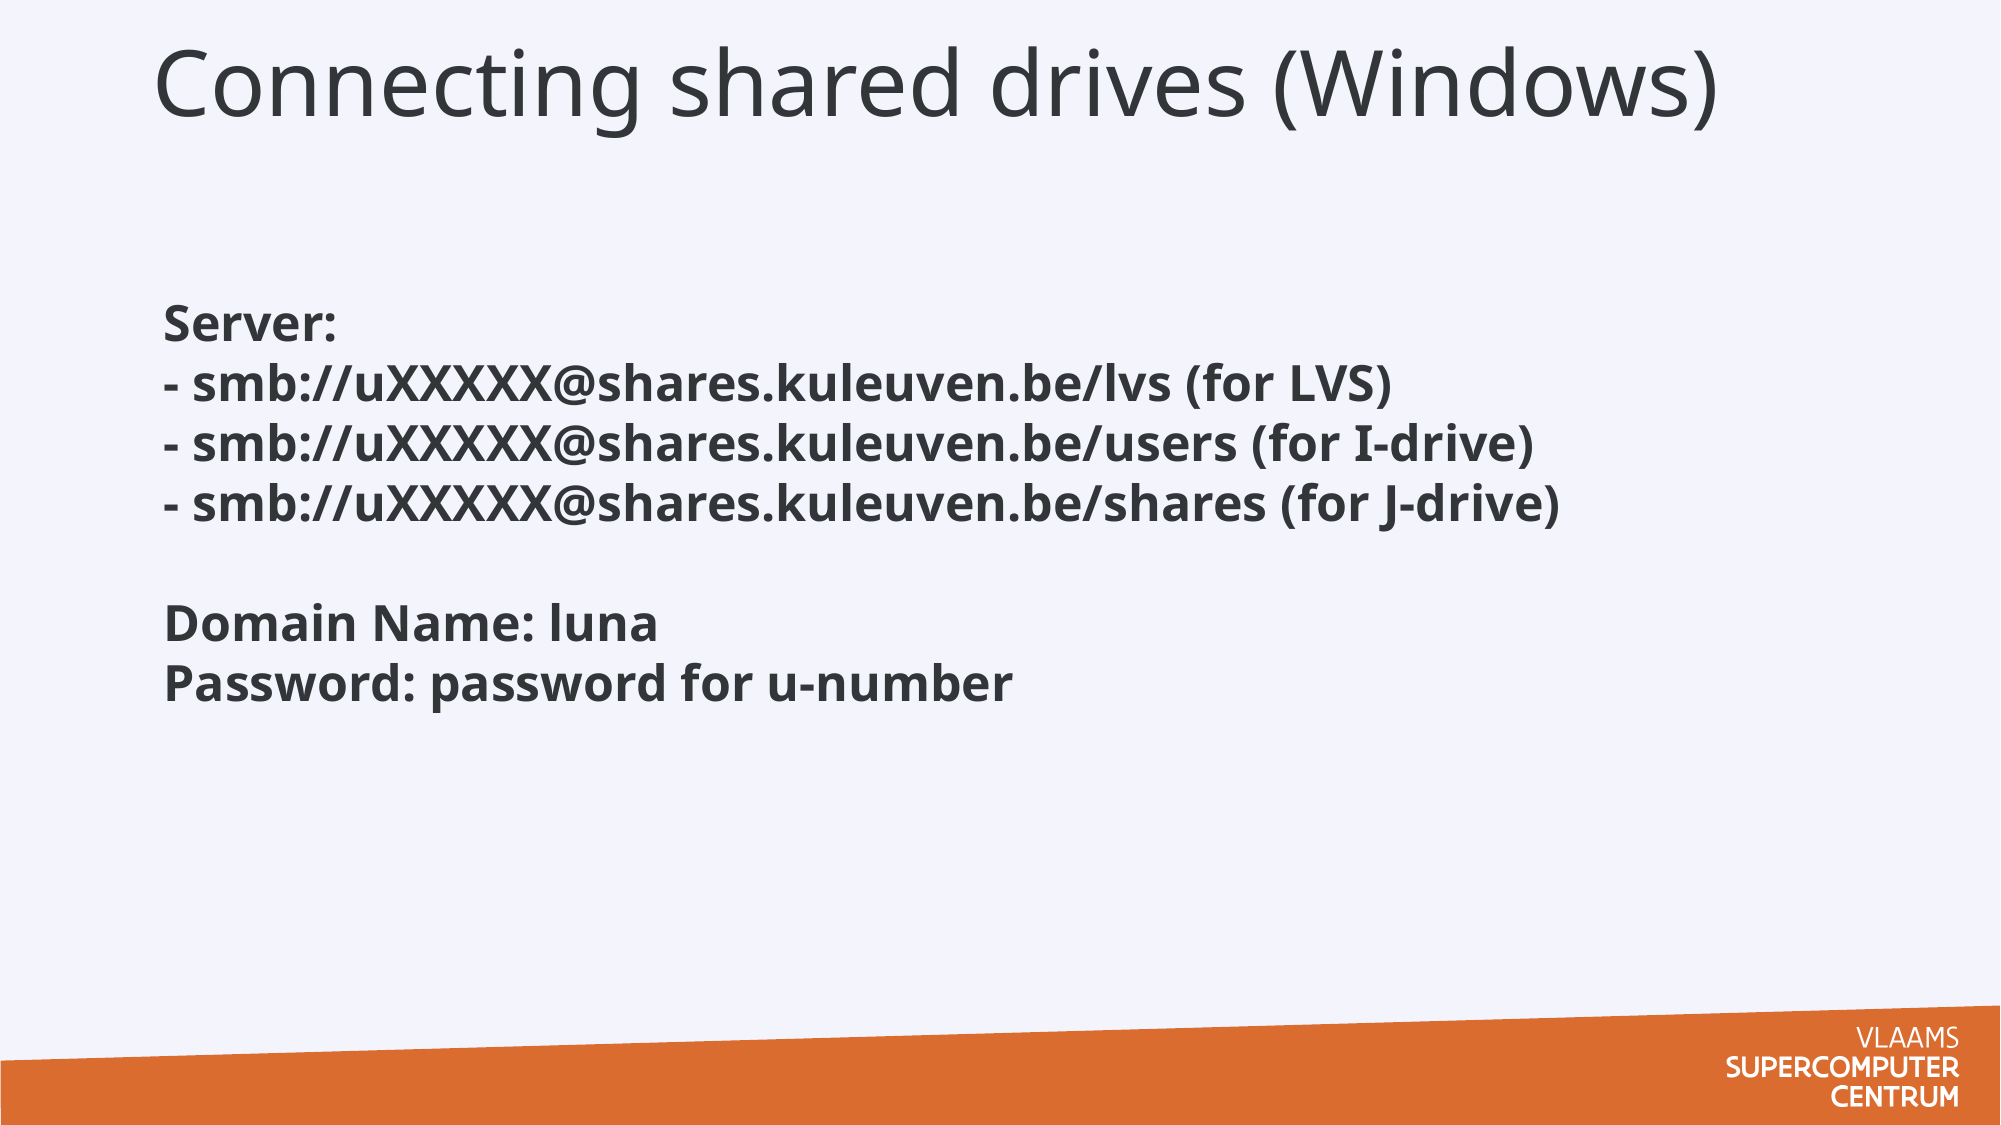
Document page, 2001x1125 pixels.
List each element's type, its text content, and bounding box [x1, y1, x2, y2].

picture [1725, 1021, 1960, 1117]
text_box Server: - smb://uXXXXX@shares.kuleuven.be/lvs (for LVS) - smb://uXXXXX@shares.kuleuven.be/users (for I-drive) - smb://uXXXXX@shares.kuleuven.be/shares (for J-drive) Domain Name: luna Password: password for u-number [96, 224, 1587, 720]
title Connecting shared drives (Windows) [137, 0, 1863, 196]
